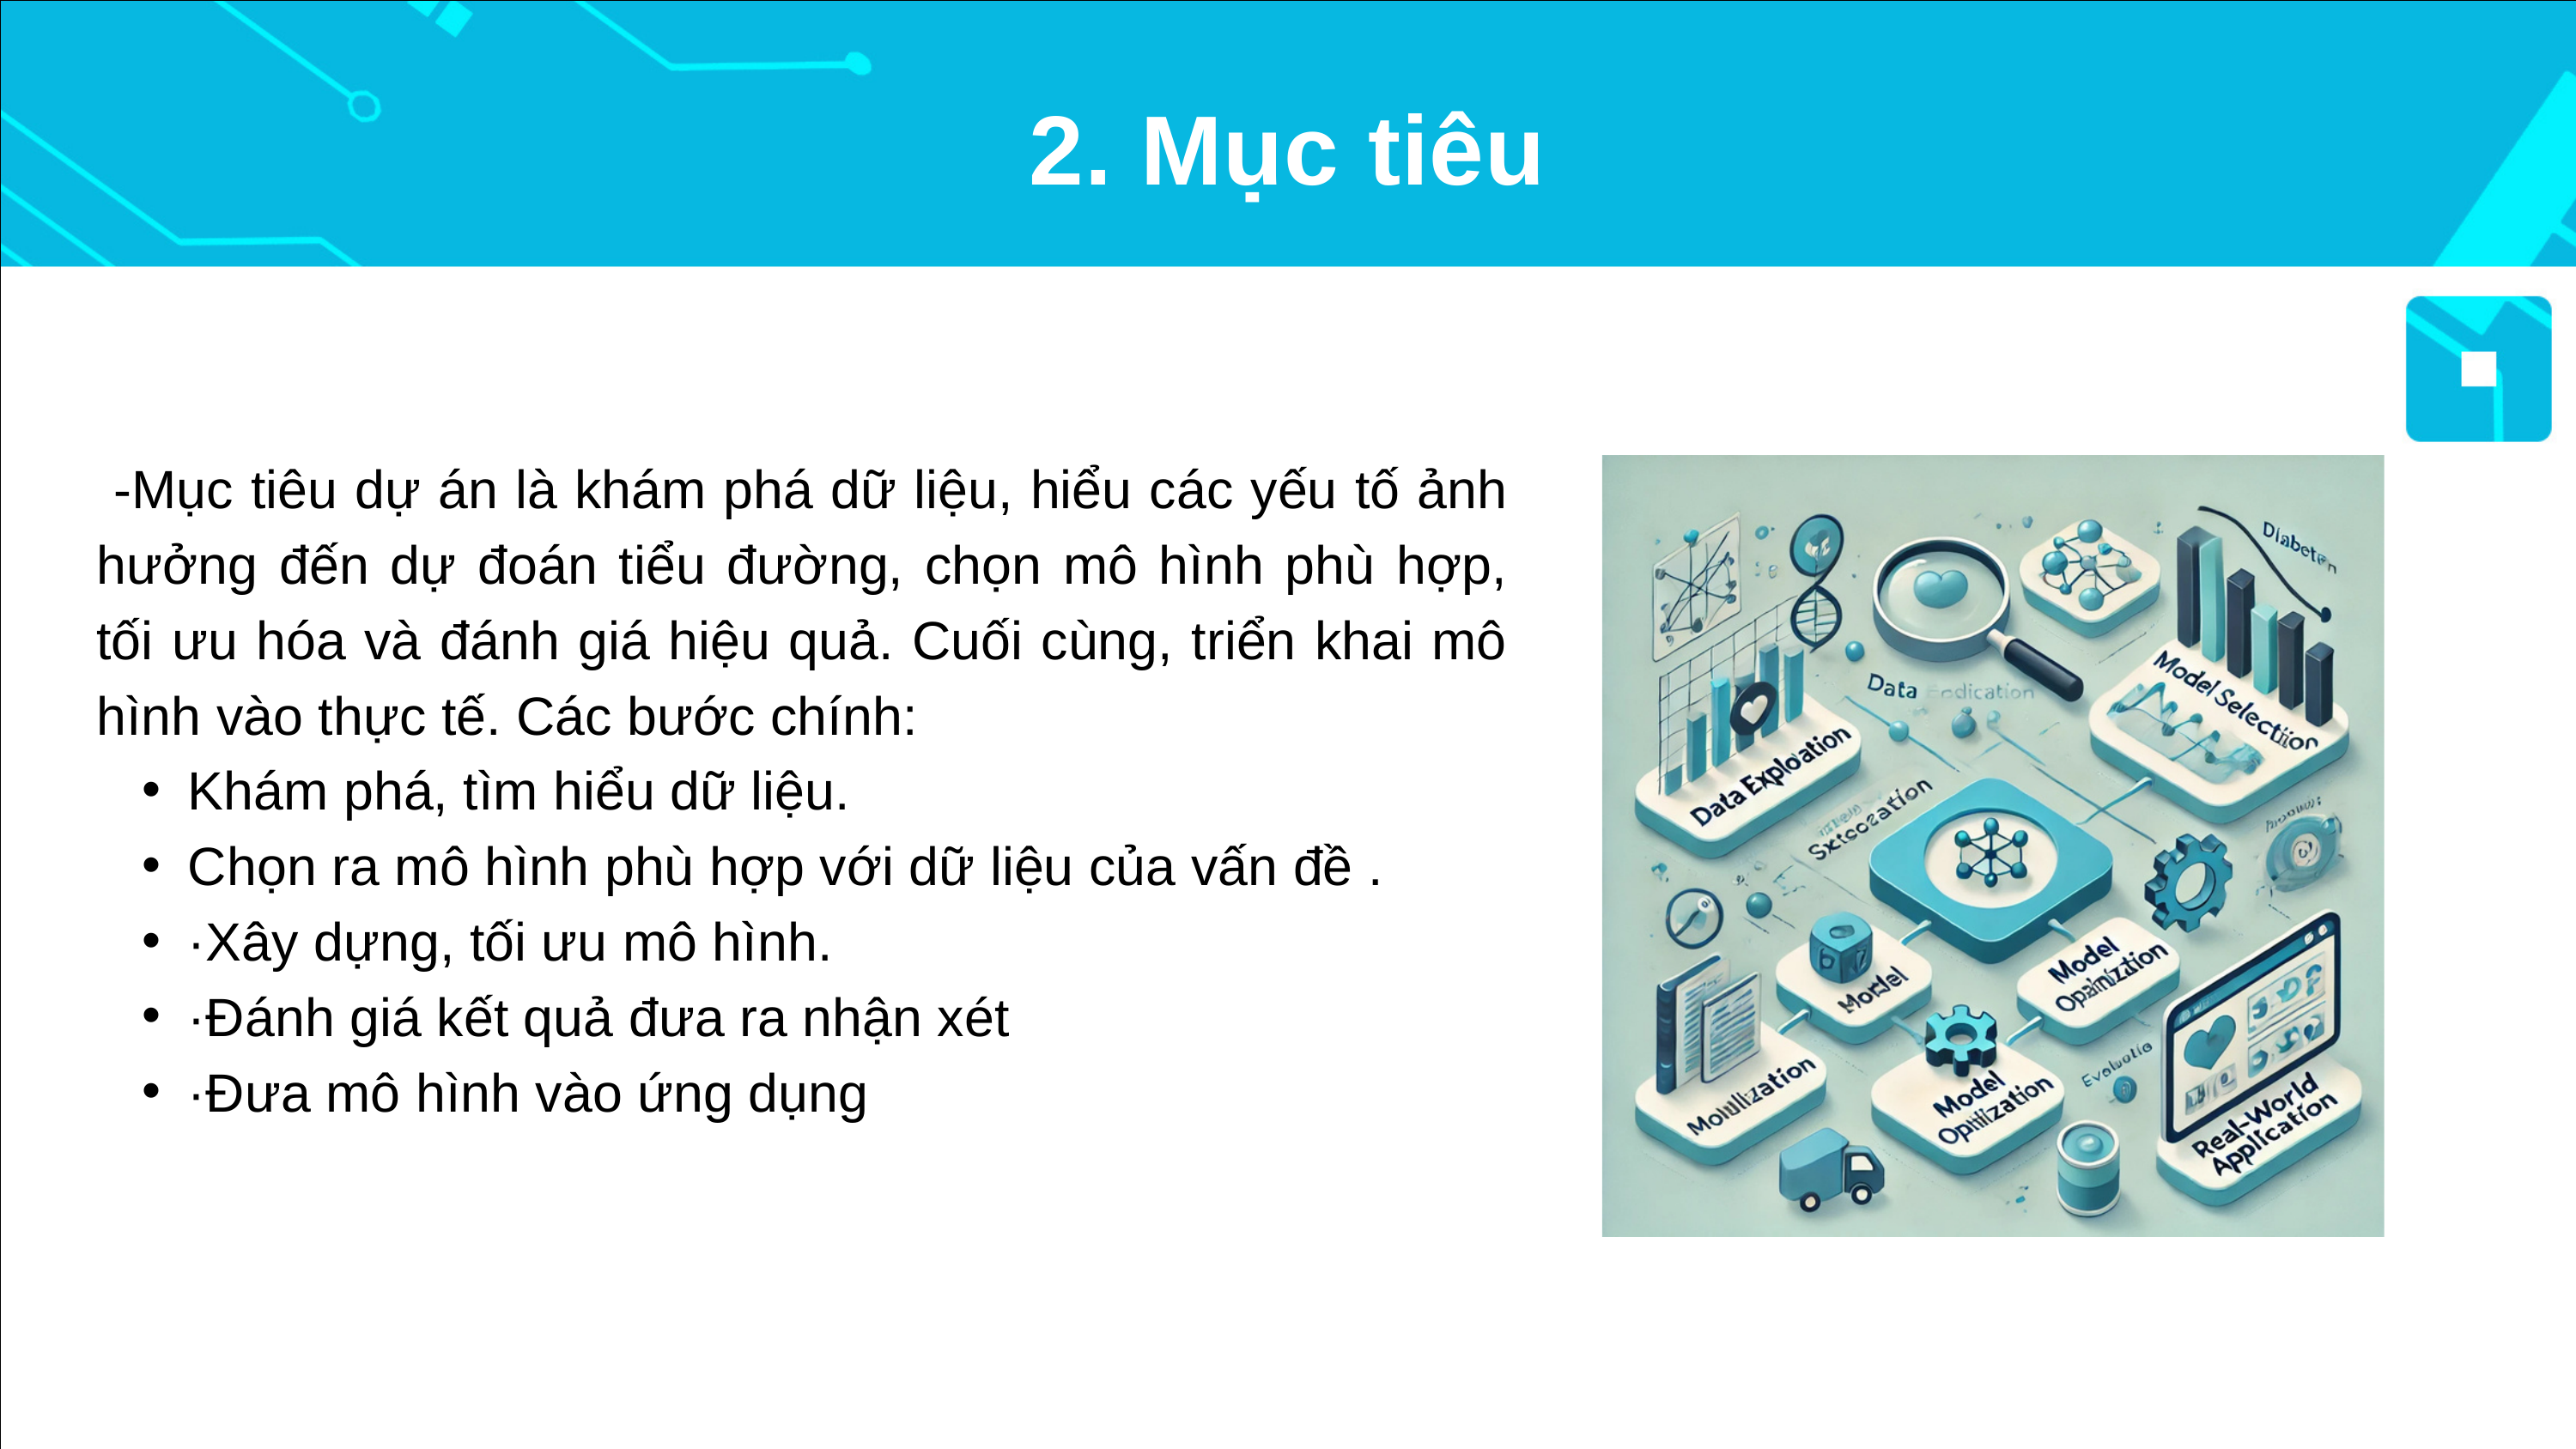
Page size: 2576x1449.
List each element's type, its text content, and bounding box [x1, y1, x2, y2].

text_box [1601, 455, 2385, 1238]
text_box [1660, 858, 2327, 988]
text_box -Mục tiêu dự án là khám phá dữ liệu, hiểu các yếu tố ảnh hưởng đến dự đoán tiểu đường, chọn mô hình phù hợp, tối ưu hóa và đánh giá hiệu quả. Cuối cùng, triển khai mô hình vào thực tế. Các bước chính: Khám phá, tìm hiểu dữ liệu. Chọn ra mô hình phù hợp với dữ liệu của vấn đề . ·Xây dựng, tối ưu mô hình. ·Đánh giá kết quả đưa ra nhận xét ·Đưa mô hình vào ứng dụng [96, 444, 1510, 1198]
text_box [0, 0, 2576, 1449]
text_box 2. Mục tiêu [7, 86, 2569, 205]
